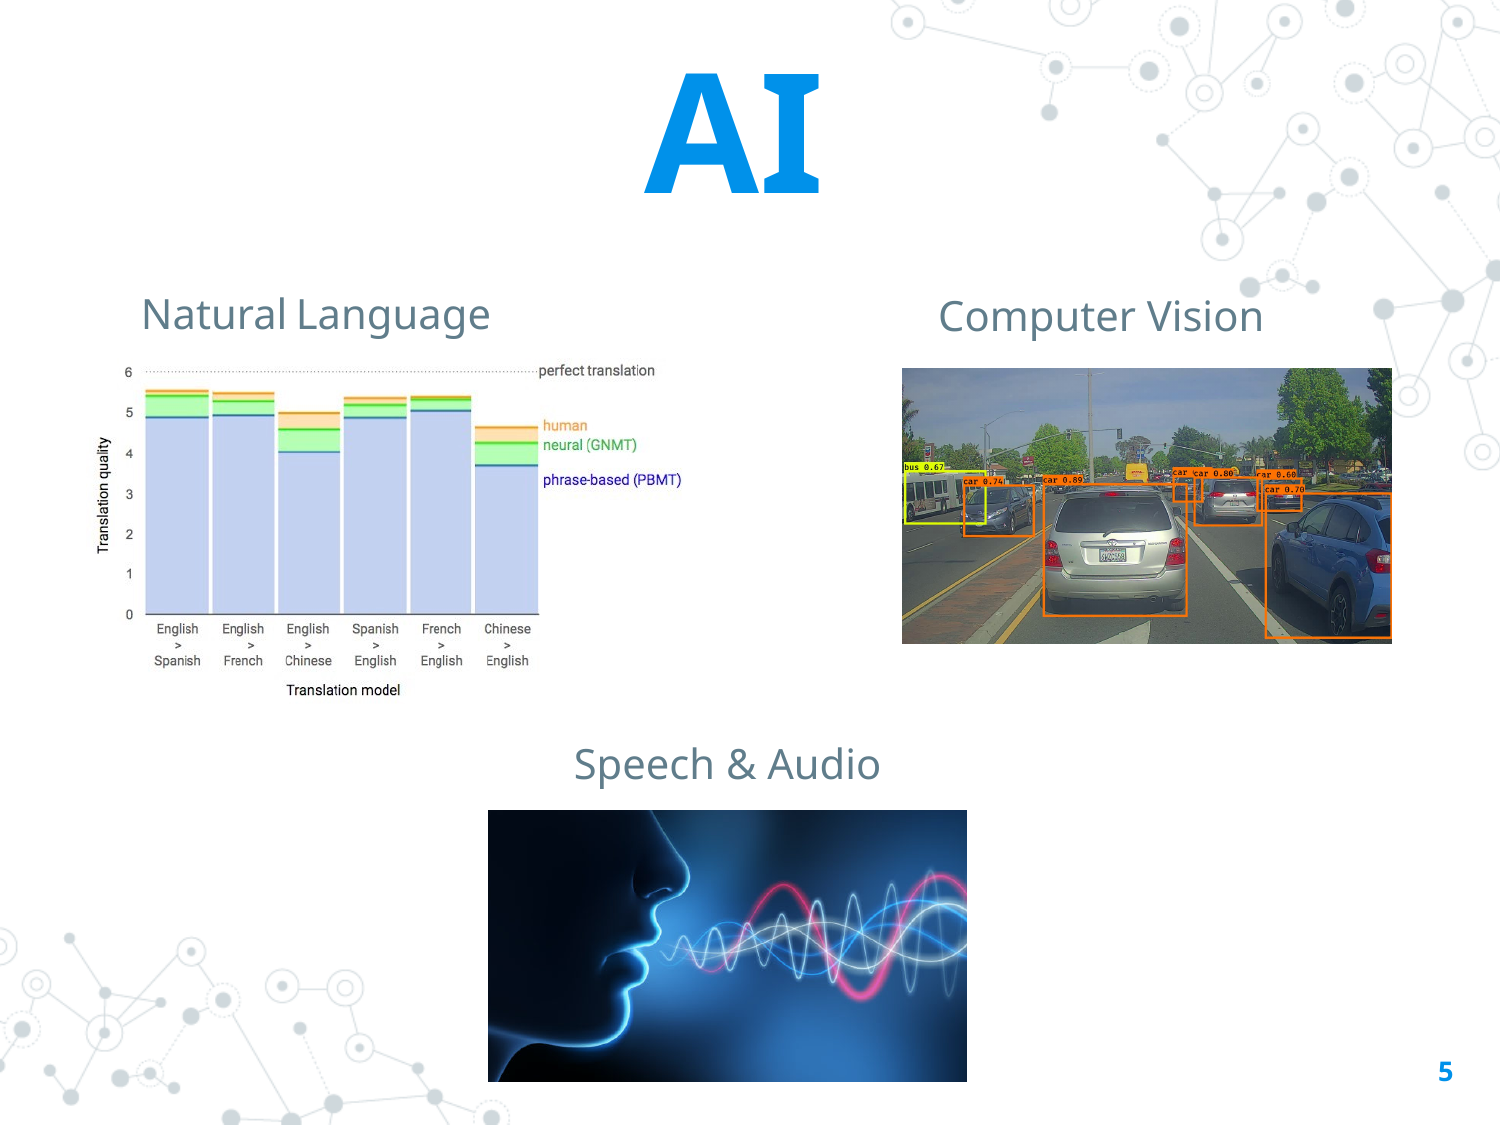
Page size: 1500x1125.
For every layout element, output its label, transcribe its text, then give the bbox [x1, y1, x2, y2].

text_box Speech & Audio [558, 730, 897, 796]
text_box AI [629, 19, 840, 234]
picture [0, 0, 1500, 1125]
text_box Natural Language [126, 280, 507, 346]
text_box Computer Vision [923, 281, 1280, 347]
slide_number 5 [1378, 1038, 1469, 1125]
